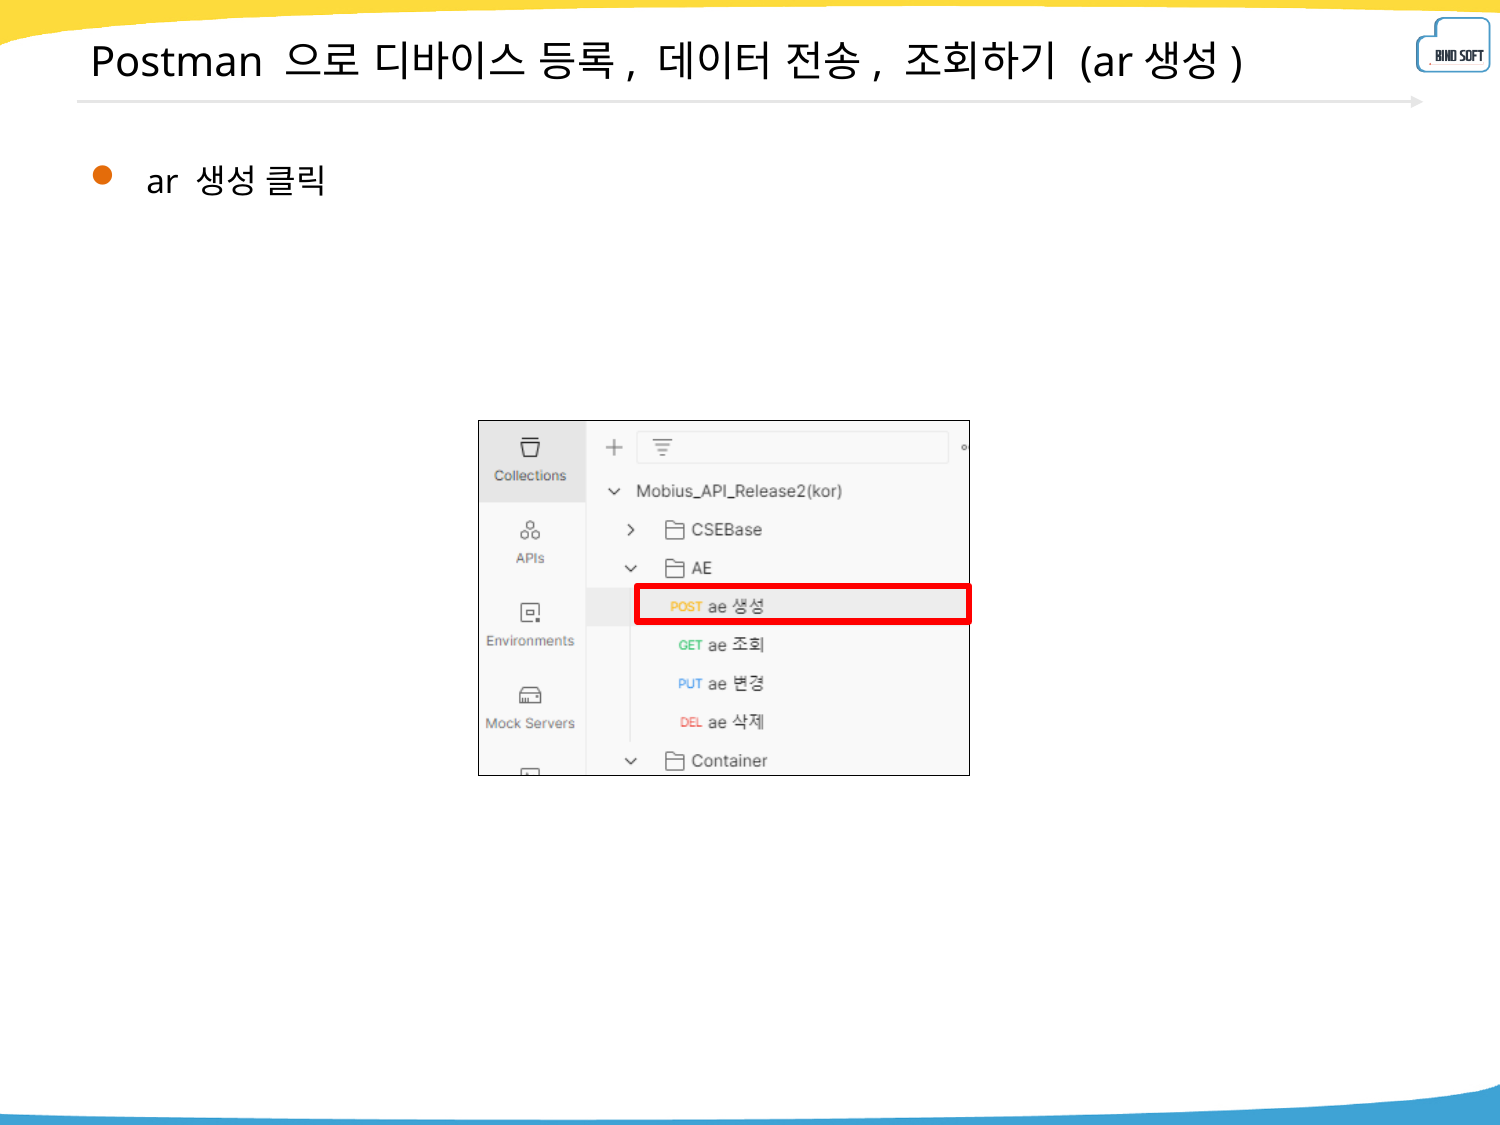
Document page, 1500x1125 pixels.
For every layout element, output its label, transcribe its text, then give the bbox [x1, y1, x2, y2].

title Postman 으로 디바이스 등록, 데이터 전송, 조회하기 (ar생성) [75, 11, 1425, 108]
picture [0, 1084, 1500, 1125]
list ar 생성 클릭 [75, 152, 1425, 1055]
picture [477, 420, 970, 776]
picture [0, 0, 1500, 74]
